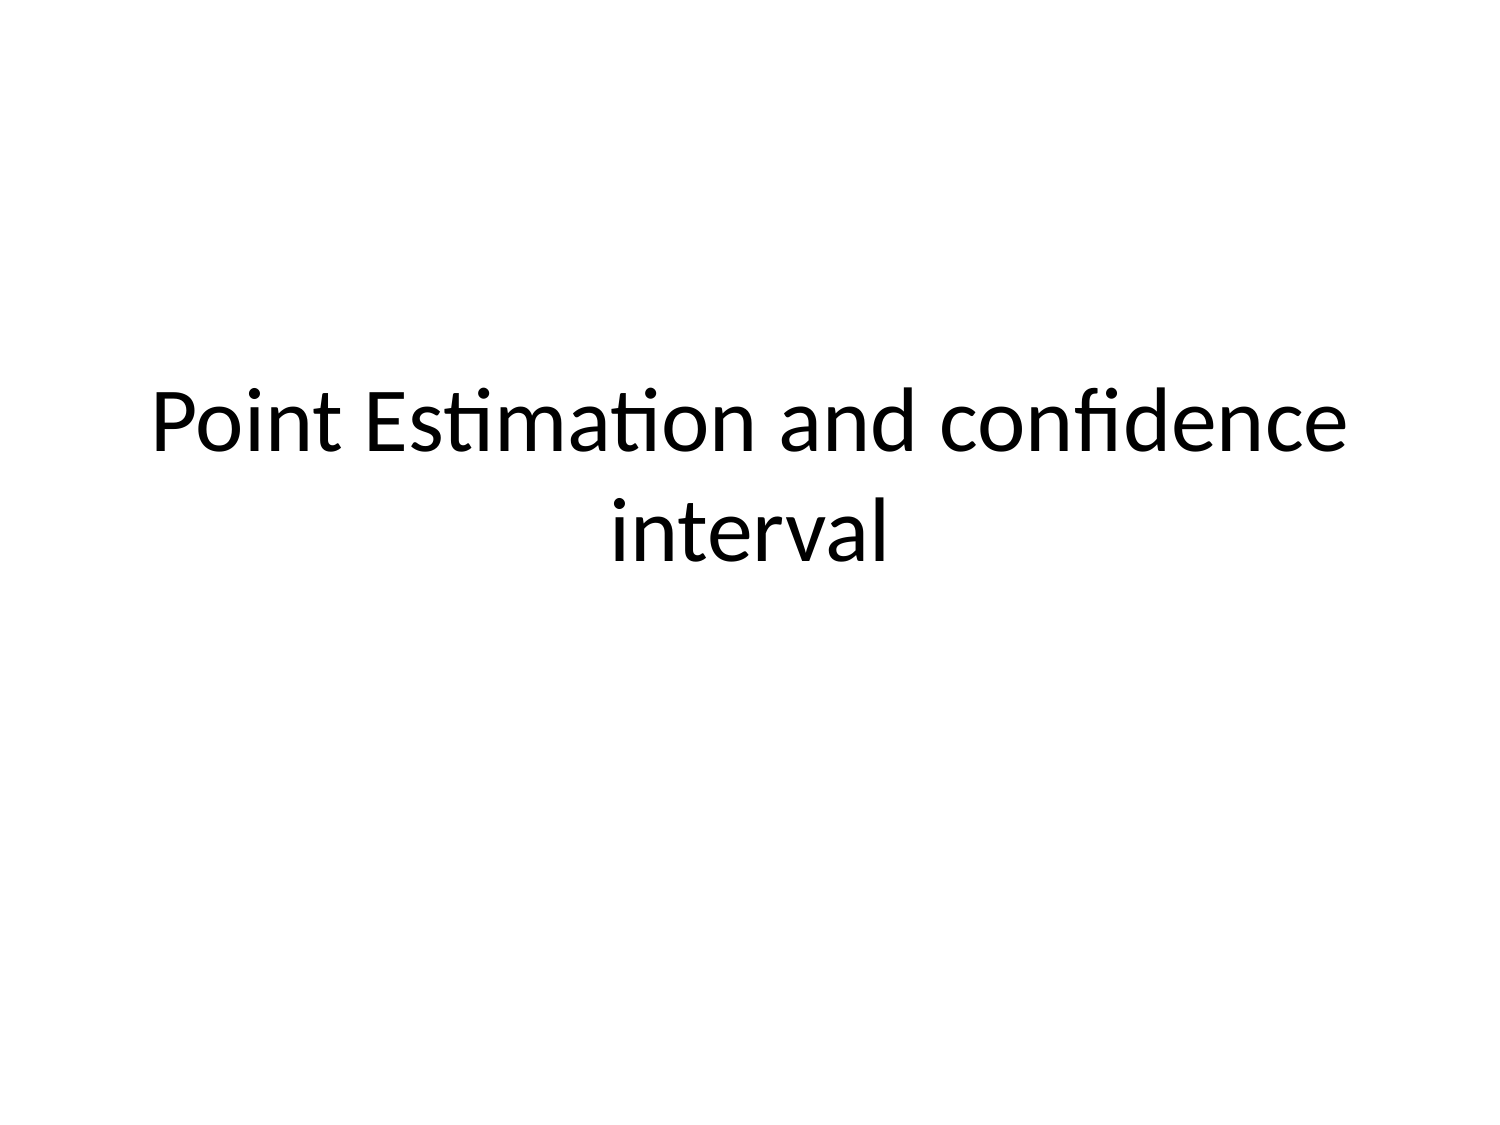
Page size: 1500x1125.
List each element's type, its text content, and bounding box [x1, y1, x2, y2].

title Point Estimation and confidence interval [112, 349, 1388, 591]
